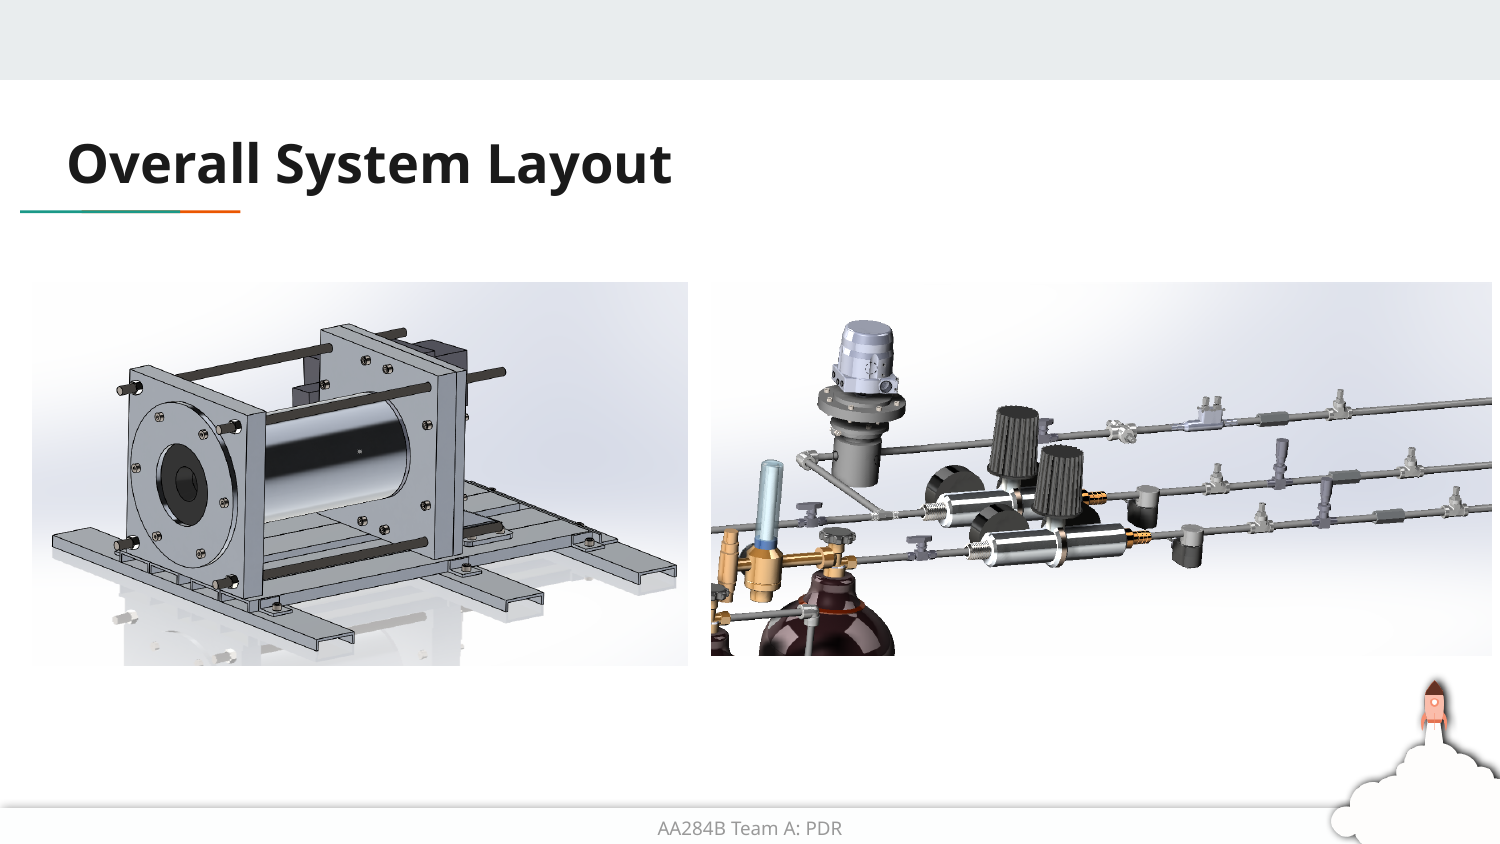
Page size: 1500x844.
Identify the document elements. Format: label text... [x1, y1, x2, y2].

title Overall System Layout [51, 114, 1314, 203]
picture [0, 680, 1500, 844]
picture [711, 282, 1492, 656]
picture [32, 282, 688, 666]
